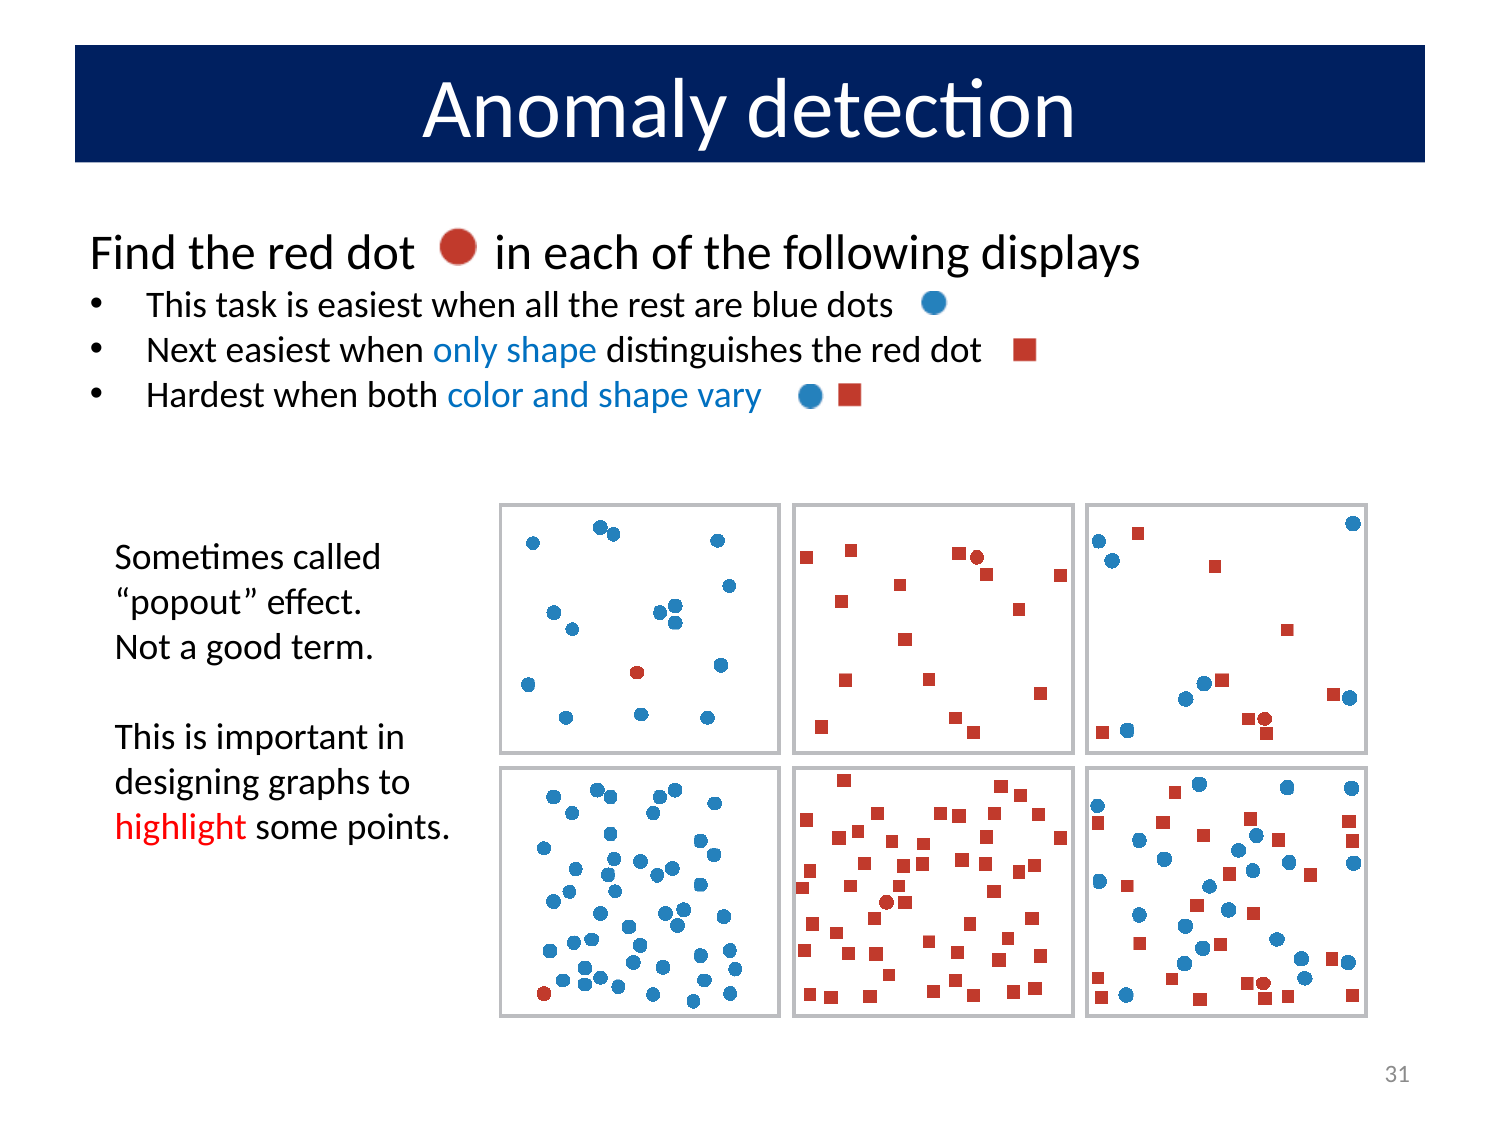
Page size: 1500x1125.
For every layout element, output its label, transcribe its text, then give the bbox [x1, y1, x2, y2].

picture [837, 382, 863, 409]
title Anomaly detection [75, 45, 1425, 163]
text_box Find the red dot in each of the following displays This task is easiest when all the rest are blue dots Next easiest when only shape distinguishes the red dot Hardest when both color and shape vary [74, 212, 1413, 423]
slide_number 31 [1074, 1042, 1425, 1103]
text_box Sometimes called “popout” effect. Not a good term. This is important in designing graphs to highlight some points. [99, 524, 477, 855]
picture [495, 499, 1373, 1023]
picture [920, 291, 948, 316]
picture [1012, 337, 1038, 363]
picture [796, 384, 824, 409]
picture [437, 226, 477, 267]
